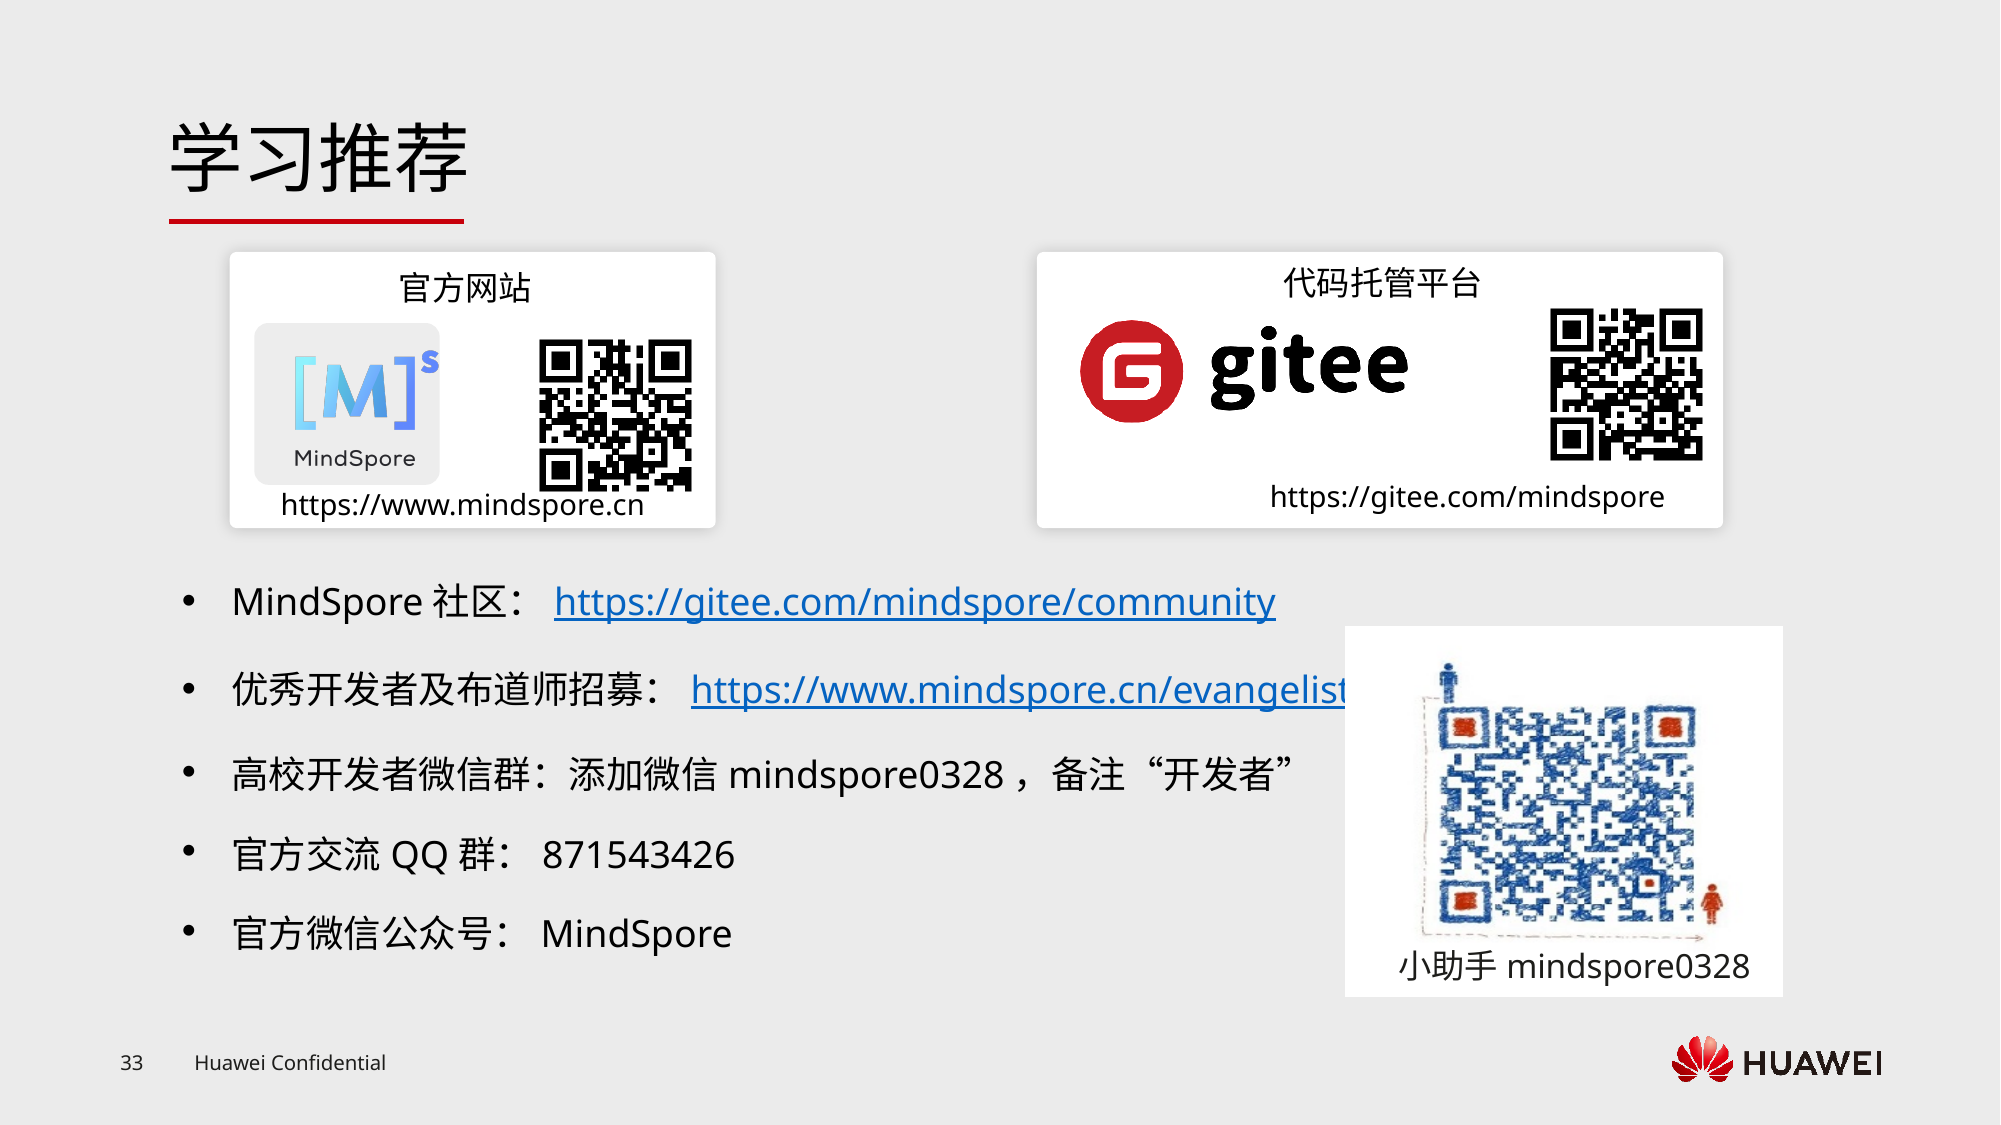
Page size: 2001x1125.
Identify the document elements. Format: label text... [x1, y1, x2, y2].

text_box [1036, 251, 1724, 529]
list MindSpore社区：https://gitee.com/mindspore/community 优秀开发者及布道师招募：https://www.mindspore.cn/evangelist 高校开发者微信群：添加微信mindspore0328，备注“开发者” 官方交流QQ群：871543426 官方微信公众号：MindSpore [167, 302, 1833, 1018]
picture [1543, 301, 1708, 466]
text_box https://gitee.com/mindspore [1267, 471, 1730, 521]
picture [1672, 1036, 1881, 1082]
picture [532, 332, 697, 497]
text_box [1345, 626, 1808, 997]
picture [271, 327, 462, 494]
text_box [254, 323, 436, 485]
text_box 代码托管平台 [1281, 265, 1487, 304]
text_box https://www.mindspore.cn [278, 478, 697, 529]
text_box [229, 251, 716, 529]
picture [1042, 283, 1441, 448]
text_box 官方网站 [383, 264, 592, 303]
